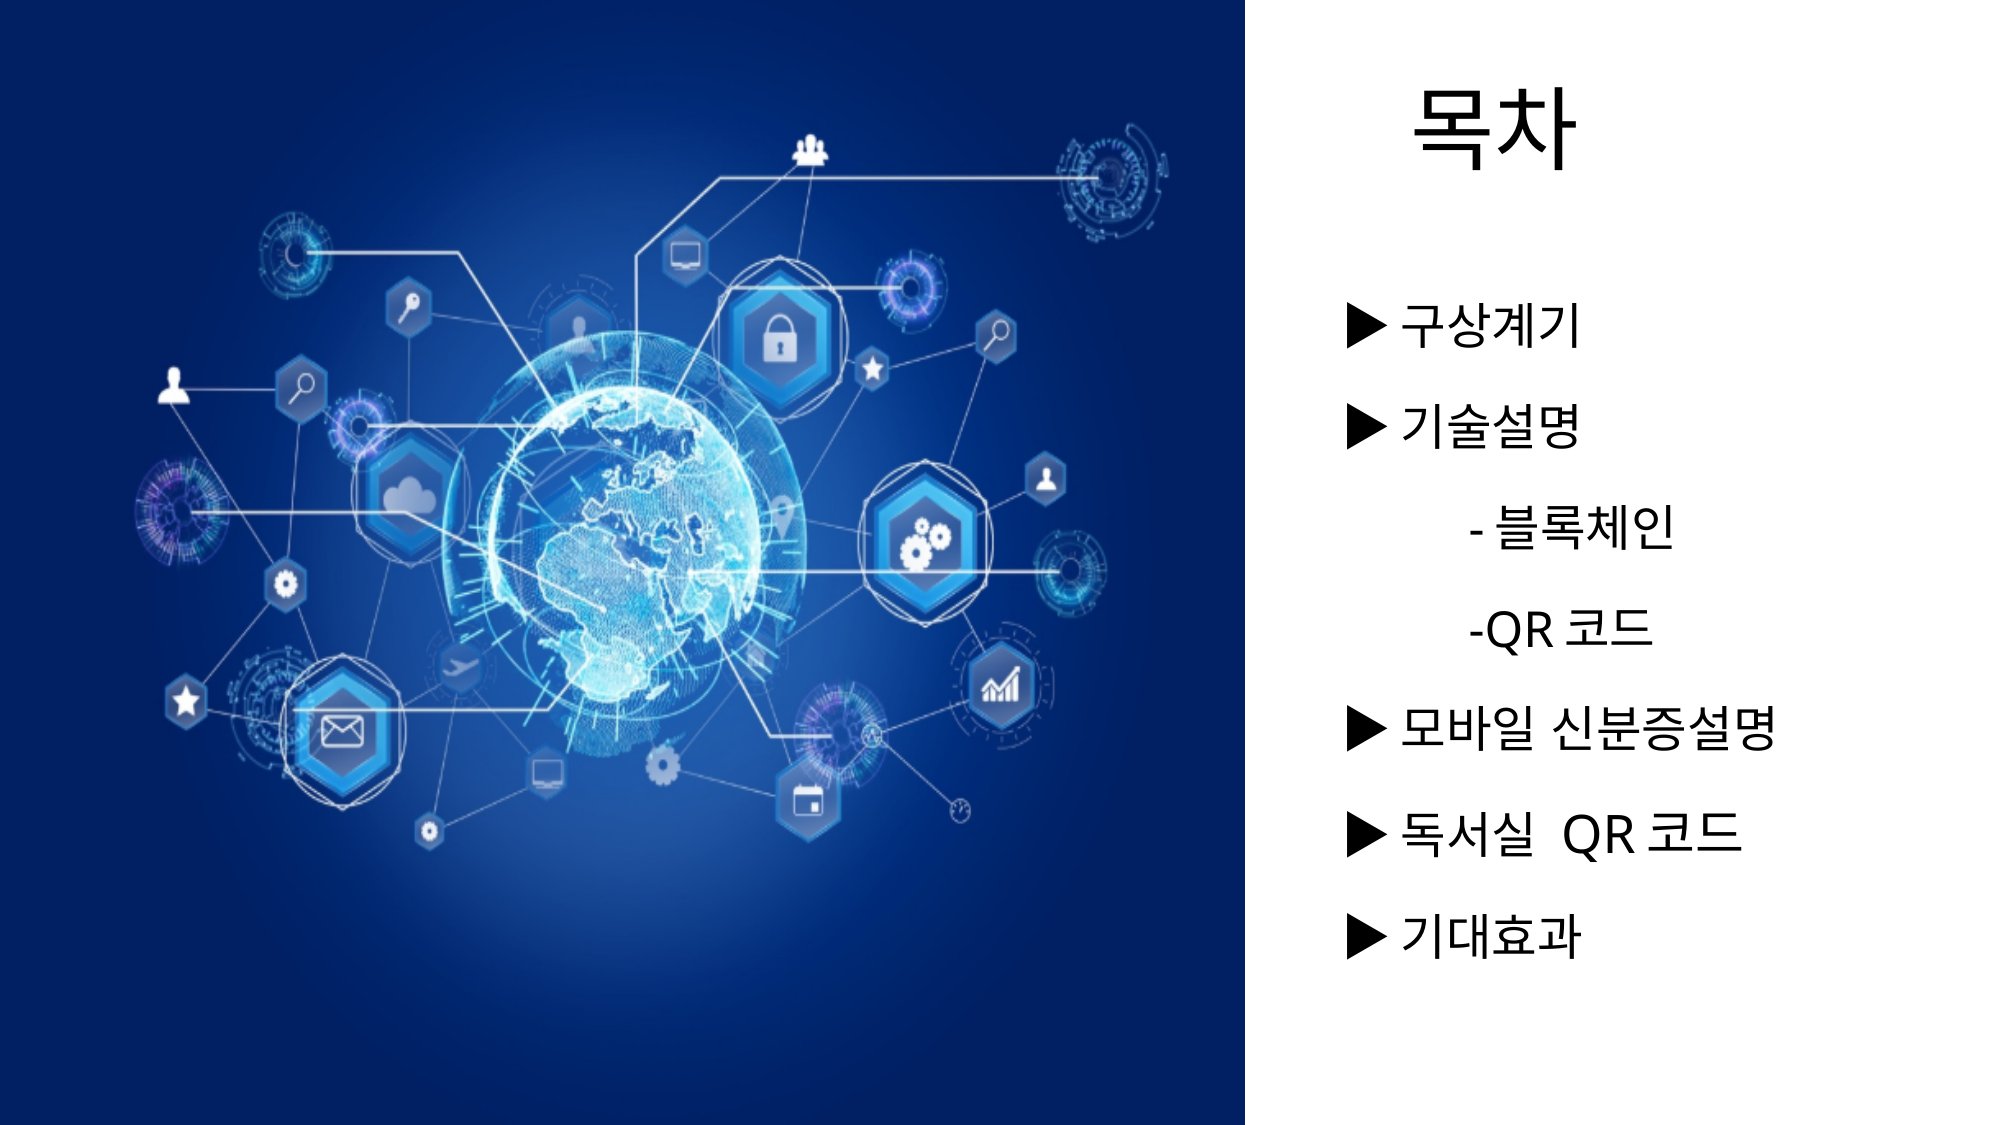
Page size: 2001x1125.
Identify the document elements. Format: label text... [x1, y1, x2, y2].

picture [0, 0, 1245, 1125]
title 목차 [1395, 37, 1645, 230]
list ▶구상계기 ▶기술설명 -블록체인 -QR코드 ▶모바일 신분증설명 ▶독서실 QR코드 ▶기대효과 [1326, 263, 2000, 978]
